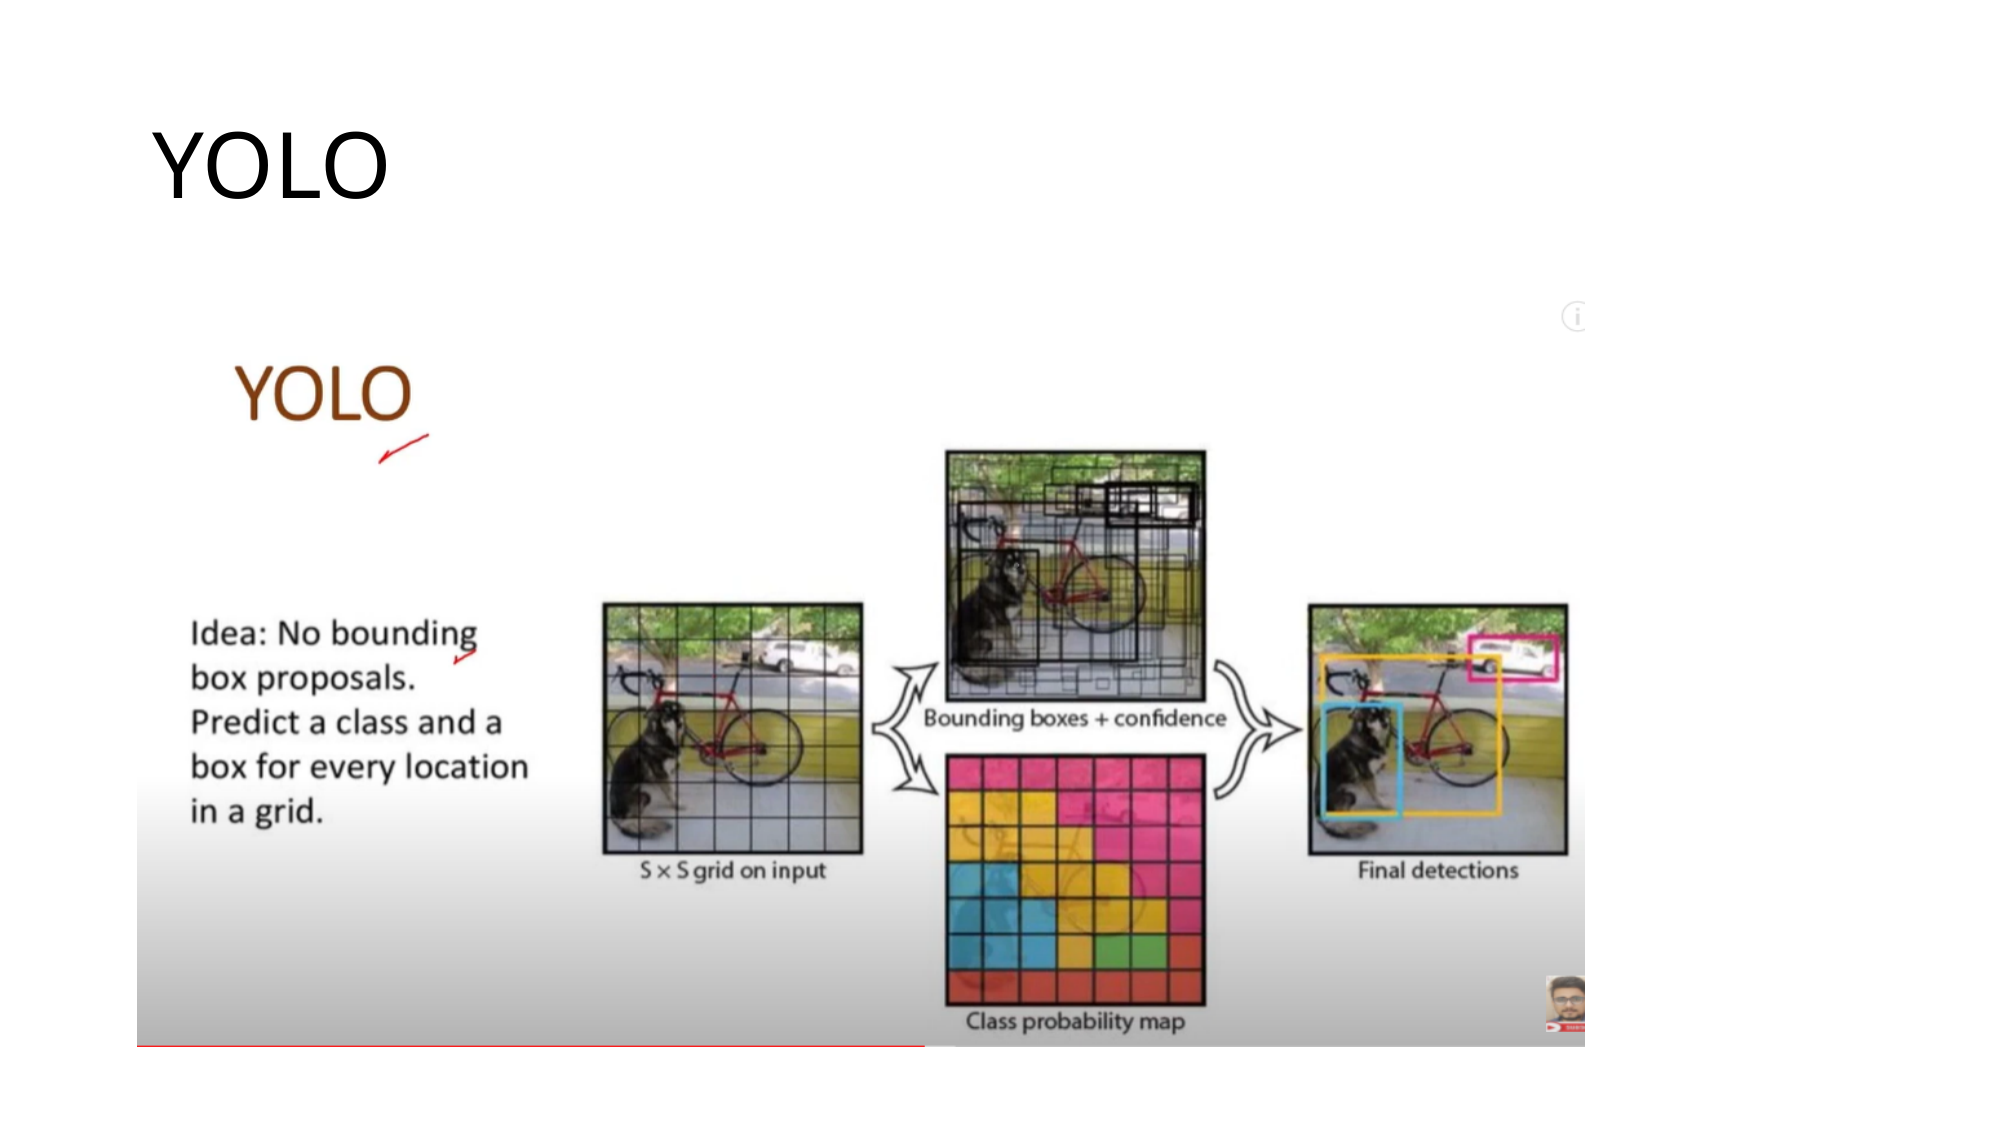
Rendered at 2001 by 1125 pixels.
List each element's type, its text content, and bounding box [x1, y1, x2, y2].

title YOLO [137, 59, 1863, 278]
picture [137, 299, 1585, 1048]
